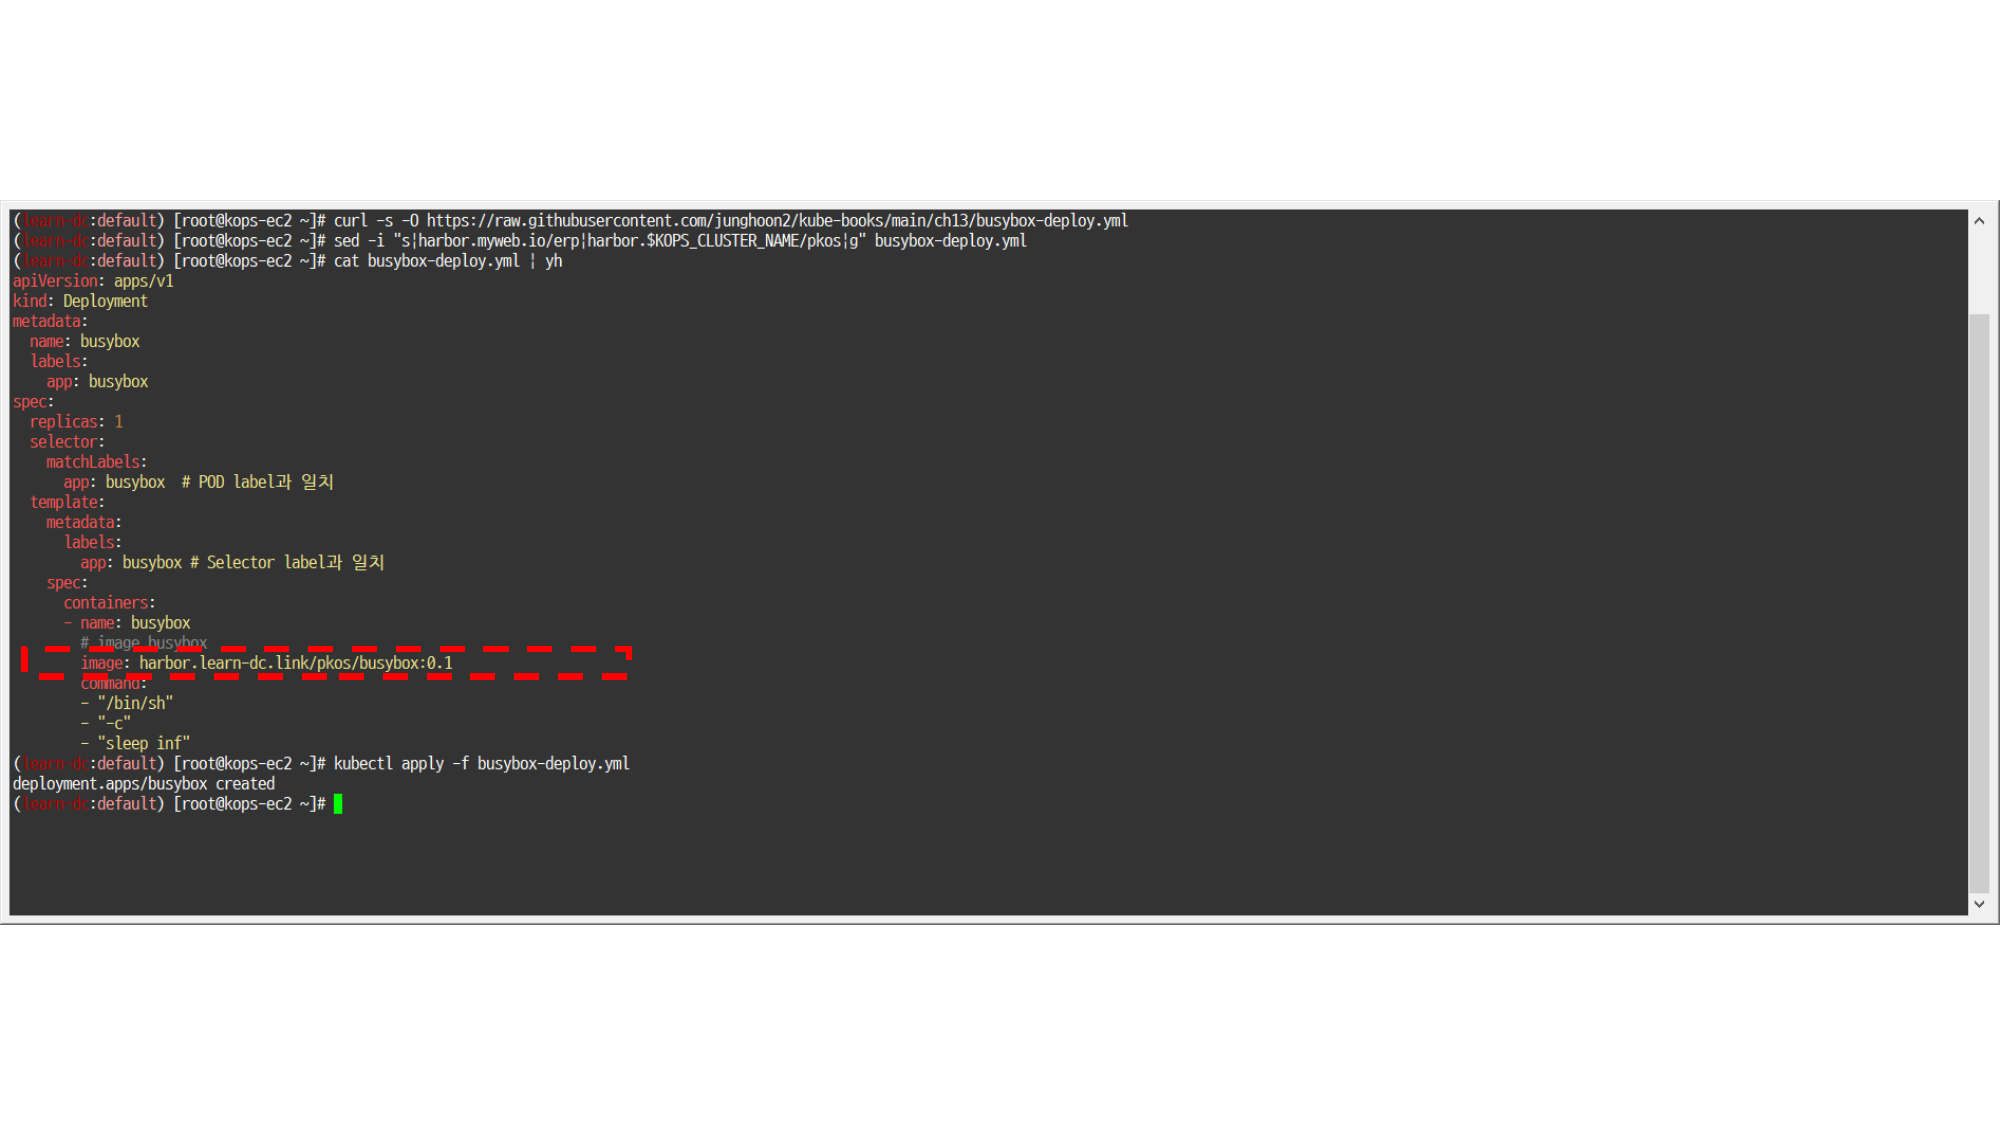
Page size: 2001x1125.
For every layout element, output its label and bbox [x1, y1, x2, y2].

picture [0, 200, 2000, 925]
